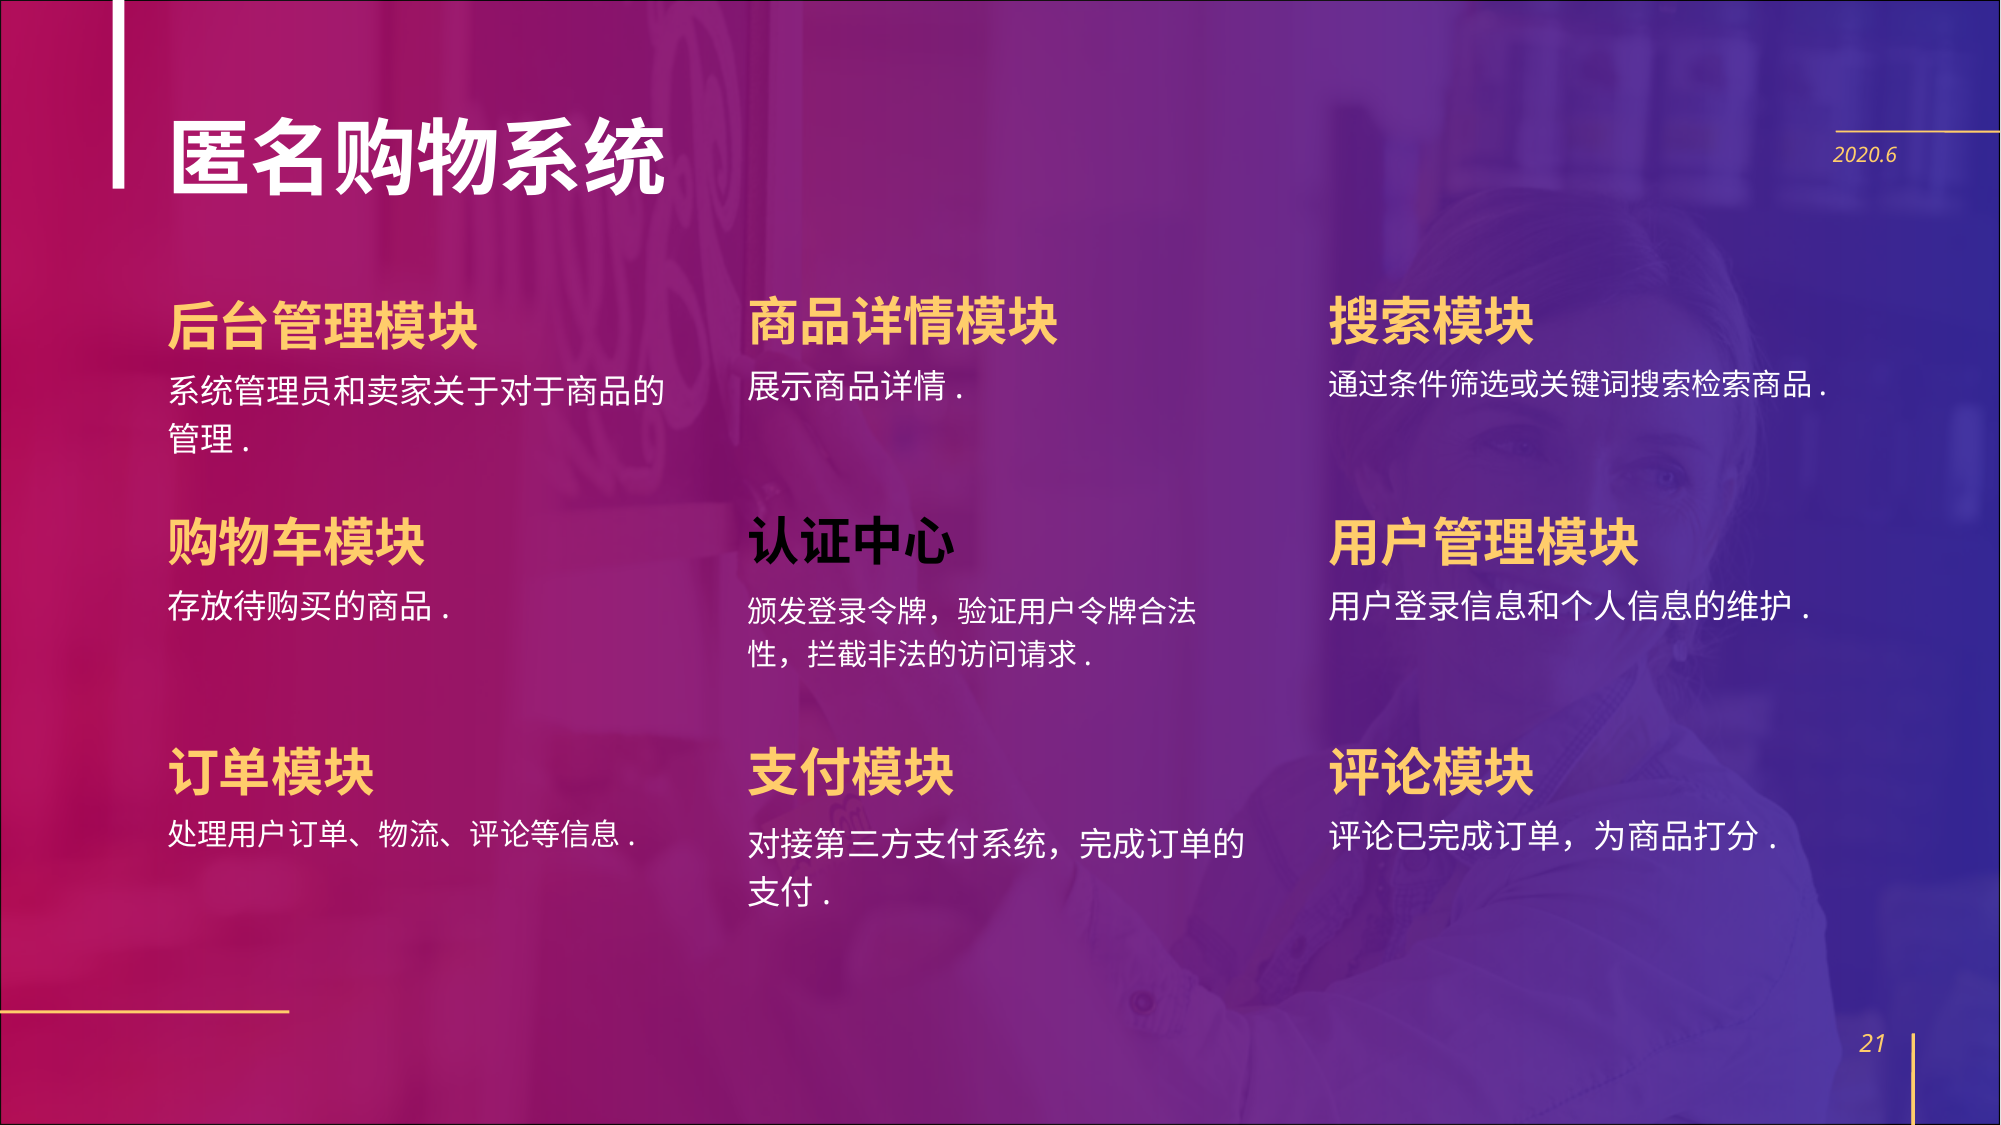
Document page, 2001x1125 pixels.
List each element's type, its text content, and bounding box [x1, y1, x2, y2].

text_box 存放待购买的商品. [152, 578, 687, 660]
text_box 匿名购物系统 [152, 99, 930, 214]
text_box 用户登录信息和个人信息的维护. [1313, 578, 1848, 660]
text_box 订单模块 [152, 738, 687, 808]
text_box 搜索模块 [1313, 288, 1848, 357]
text_box 处理用户订单、物流、评论等信息. [152, 808, 687, 890]
text_box 购物车模块 [152, 508, 687, 578]
text_box 2020.6 [1818, 137, 1919, 192]
text_box 展示商品详情. [732, 357, 1267, 440]
text_box 支付模块 [732, 738, 1267, 808]
text_box 商品详情模块 [732, 288, 1267, 357]
text_box 评论模块 [1313, 738, 1848, 808]
text_box 21 [1451, 1014, 1902, 1075]
text_box 通过条件筛选或关键词搜索检索商品. [1313, 357, 1848, 440]
text_box 认证中心 [732, 508, 1267, 578]
text_box 用户管理模块 [1313, 508, 1848, 578]
text_box 颁发登录令牌，验证用户令牌合法性，拦截非法的访问请求. [732, 578, 1267, 679]
text_box 后台管理模块 [152, 292, 687, 355]
text_box 对接第三方支付系统，完成订单的支付. [732, 808, 1267, 931]
text_box 评论已完成订单，为商品打分. [1313, 808, 1848, 890]
text_box 系统管理员和卖家关于对于商品的管理. [152, 355, 687, 481]
